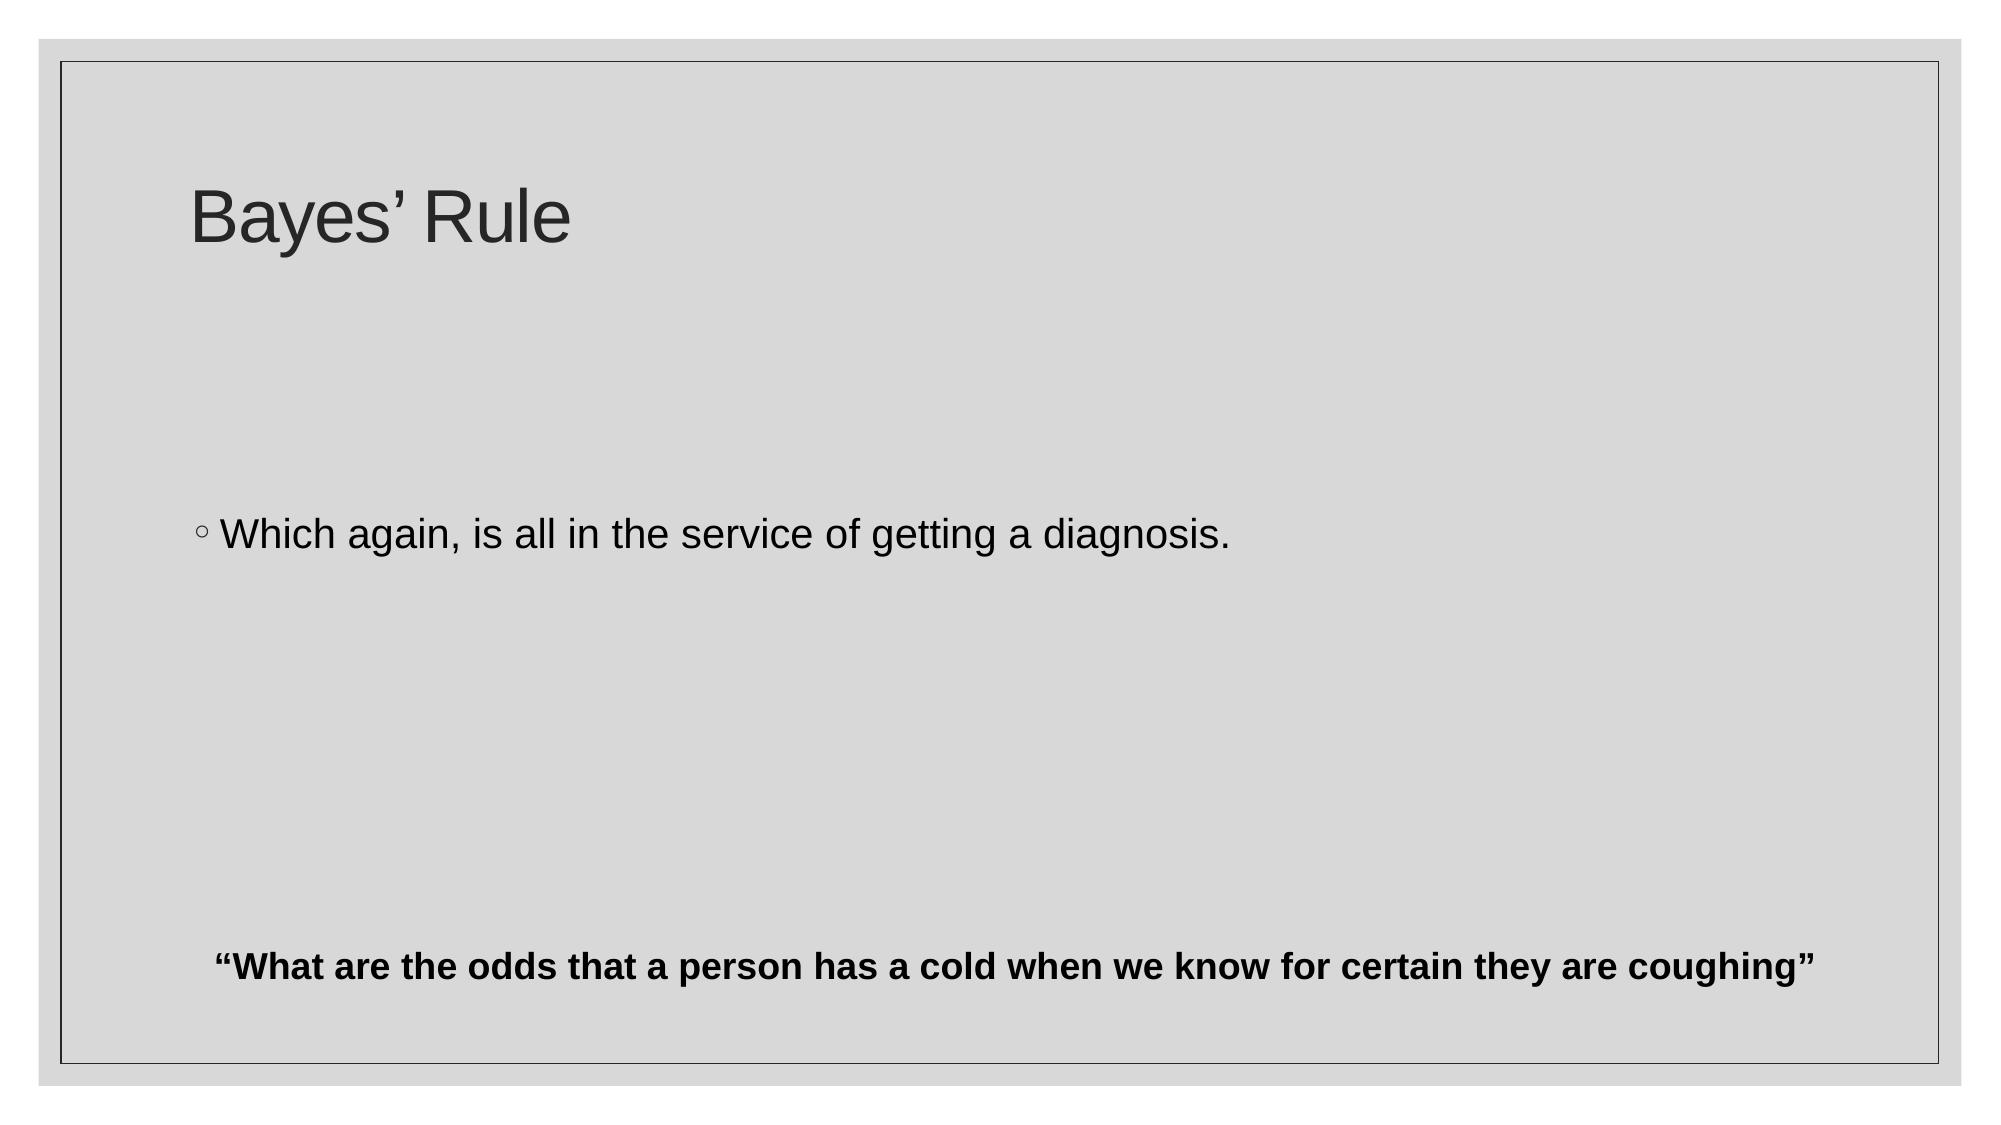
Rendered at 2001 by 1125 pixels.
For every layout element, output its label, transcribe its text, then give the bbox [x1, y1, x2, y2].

title Bayes’ Rule [174, 105, 1825, 331]
text_box “What are the odds that a person has a cold when we know for certain they are coughing” [199, 934, 1833, 995]
